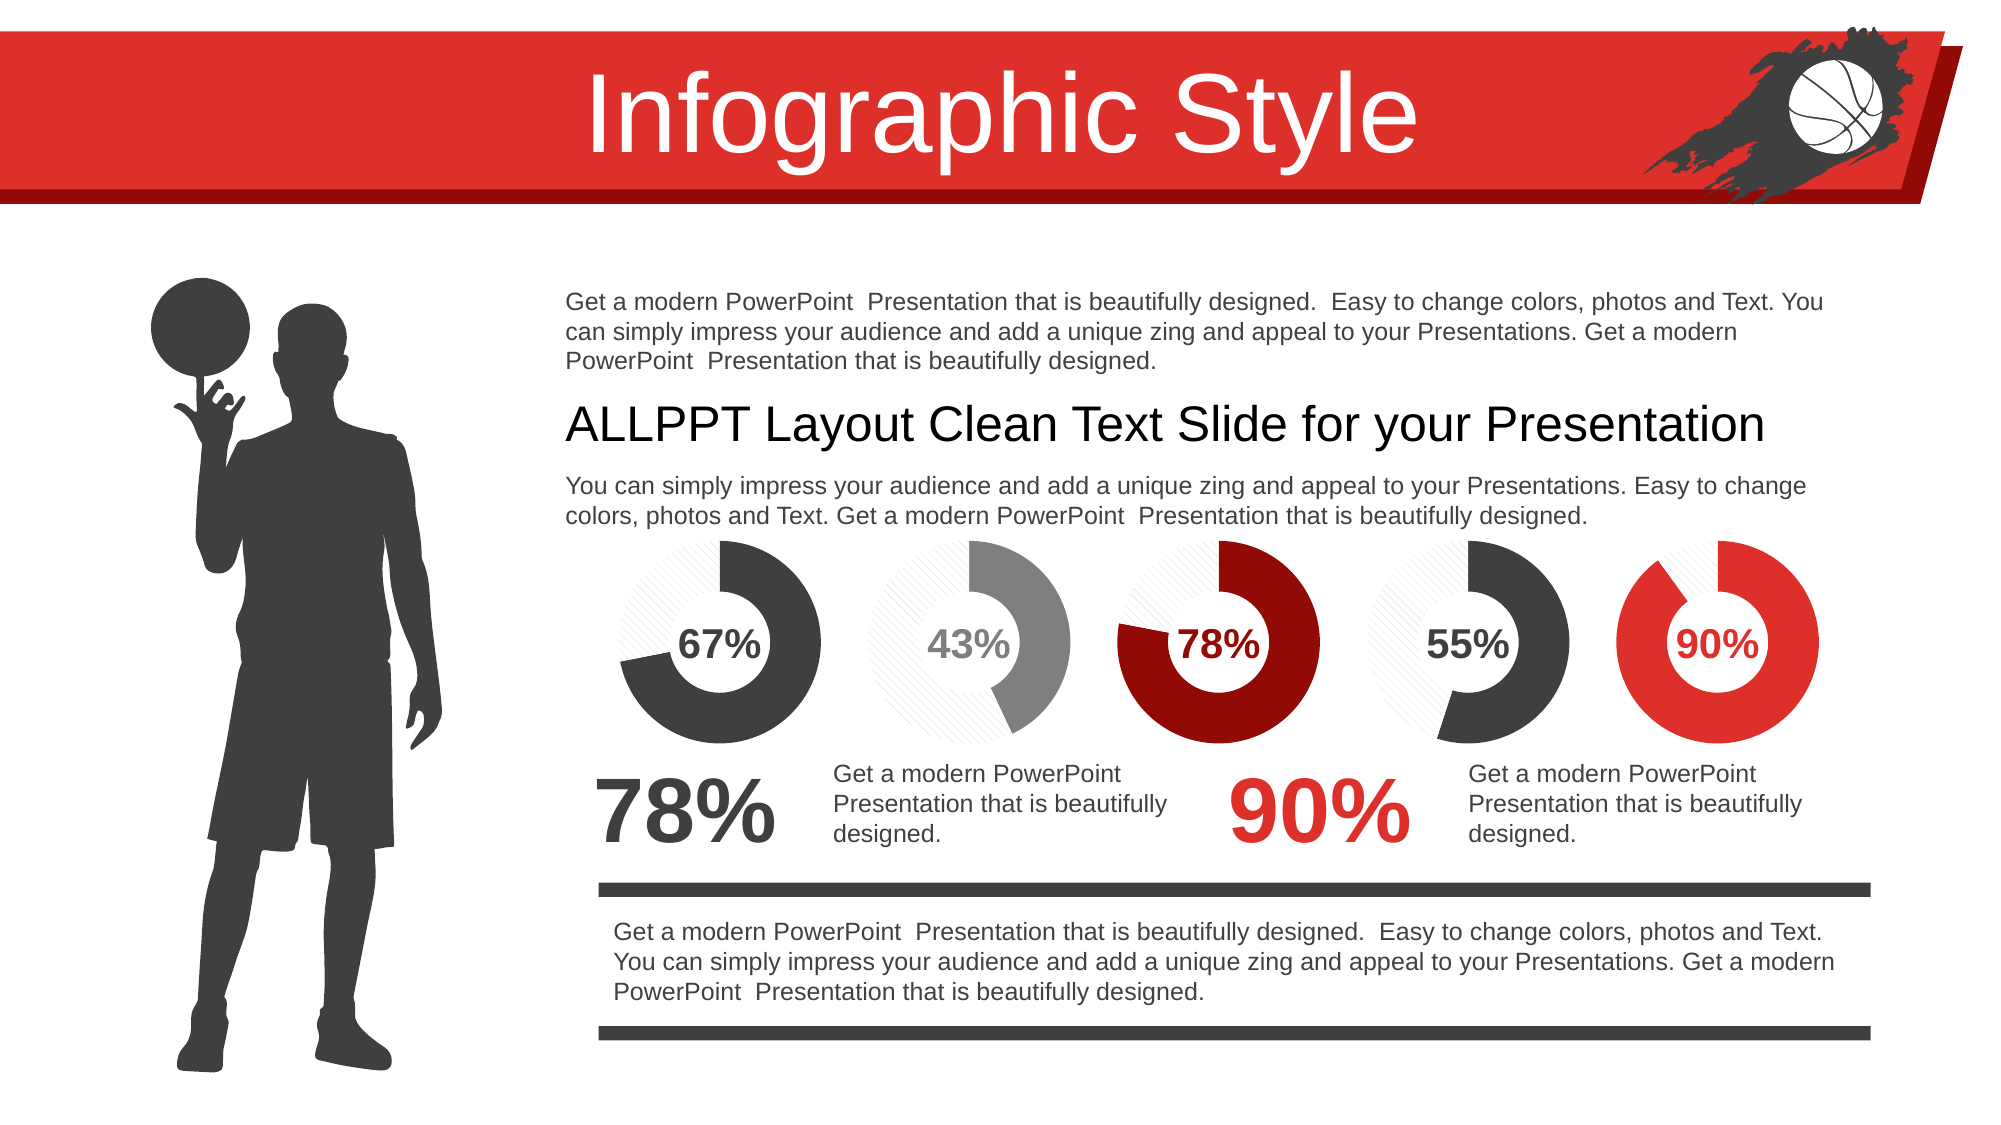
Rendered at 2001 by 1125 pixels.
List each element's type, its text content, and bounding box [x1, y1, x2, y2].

text_box Get a modern PowerPoint Presentation that is beautifully designed. Easy to change colors, photos and Text. You can simply impress your audience and add a unique zing and appeal to your Presentations. Get a modern PowerPoint Presentation that is beautifully designed. [598, 908, 1871, 1014]
text_box Get a modern PowerPoint Presentation that is beautifully designed. Easy to change colors, photos and Text. You can simply impress your audience and add a unique zing and appeal to your Presentations. Get a modern PowerPoint Presentation that is beautifully designed. [550, 277, 1887, 383]
text_box 90% [1215, 758, 1427, 861]
text_box [151, 277, 442, 1073]
text_box You can simply impress your audience and add a unique zing and appeal to your Presentations. Easy to change colors, photos and Text. Get a modern PowerPoint Presentation that is beautifully designed. [550, 462, 1887, 537]
text_box 78% [580, 750, 792, 861]
text_box Get a modern PowerPoint Presentation that is beautifully designed. [818, 758, 1189, 855]
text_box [614, 526, 1824, 758]
text_box ALLPPT Layout Clean Text Slide for your Presentation [550, 384, 1887, 459]
text_box [598, 882, 1872, 898]
text_box Get a modern PowerPoint Presentation that is beautifully designed. [1453, 758, 1824, 855]
list Infographic Style [53, 52, 1952, 172]
text_box [598, 1025, 1872, 1041]
